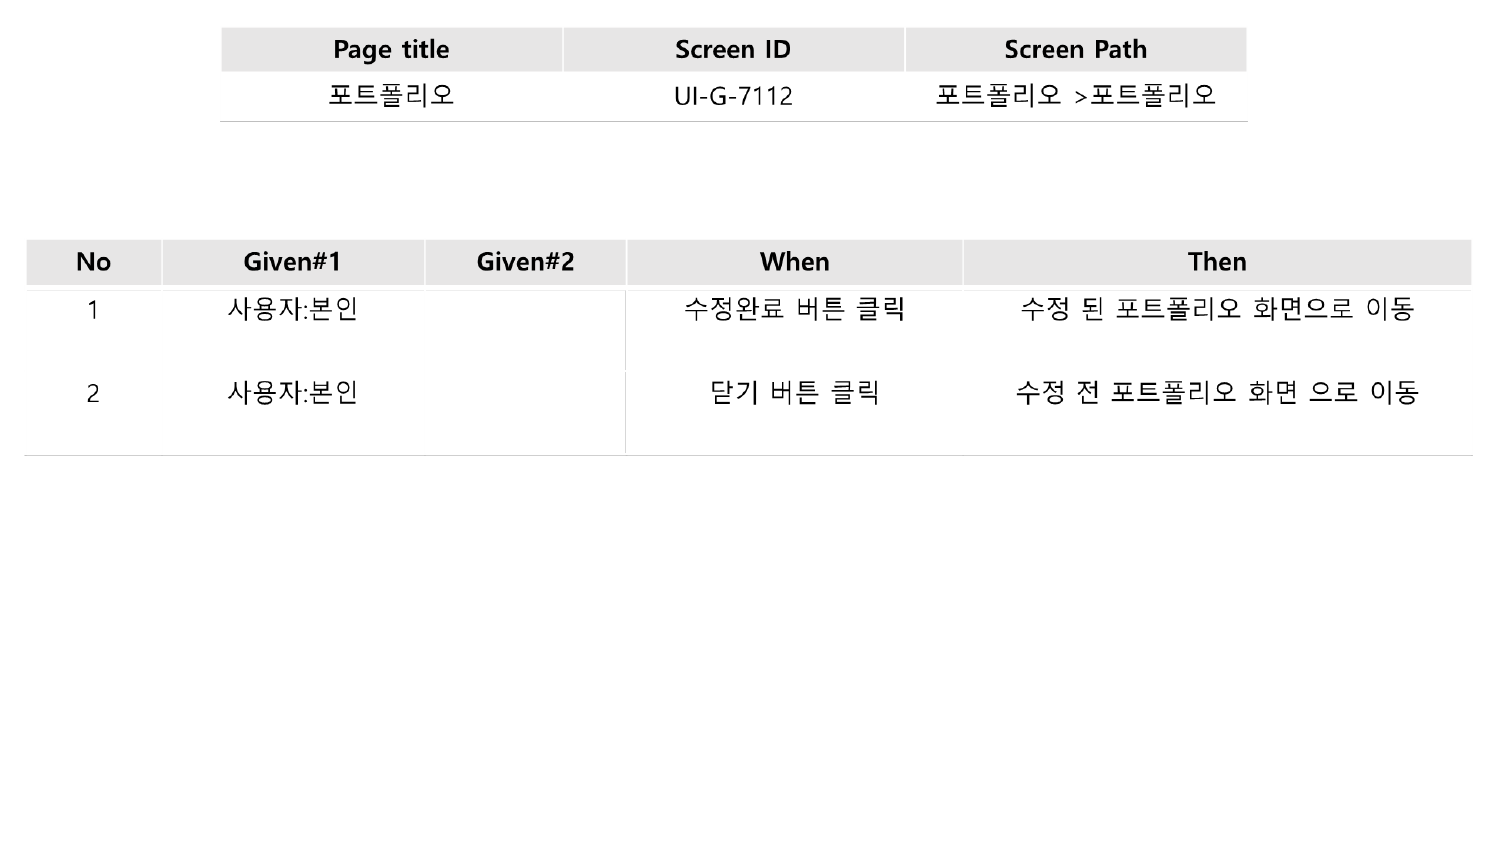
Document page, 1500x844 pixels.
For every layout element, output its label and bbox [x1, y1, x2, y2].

picture [24, 24, 1476, 456]
